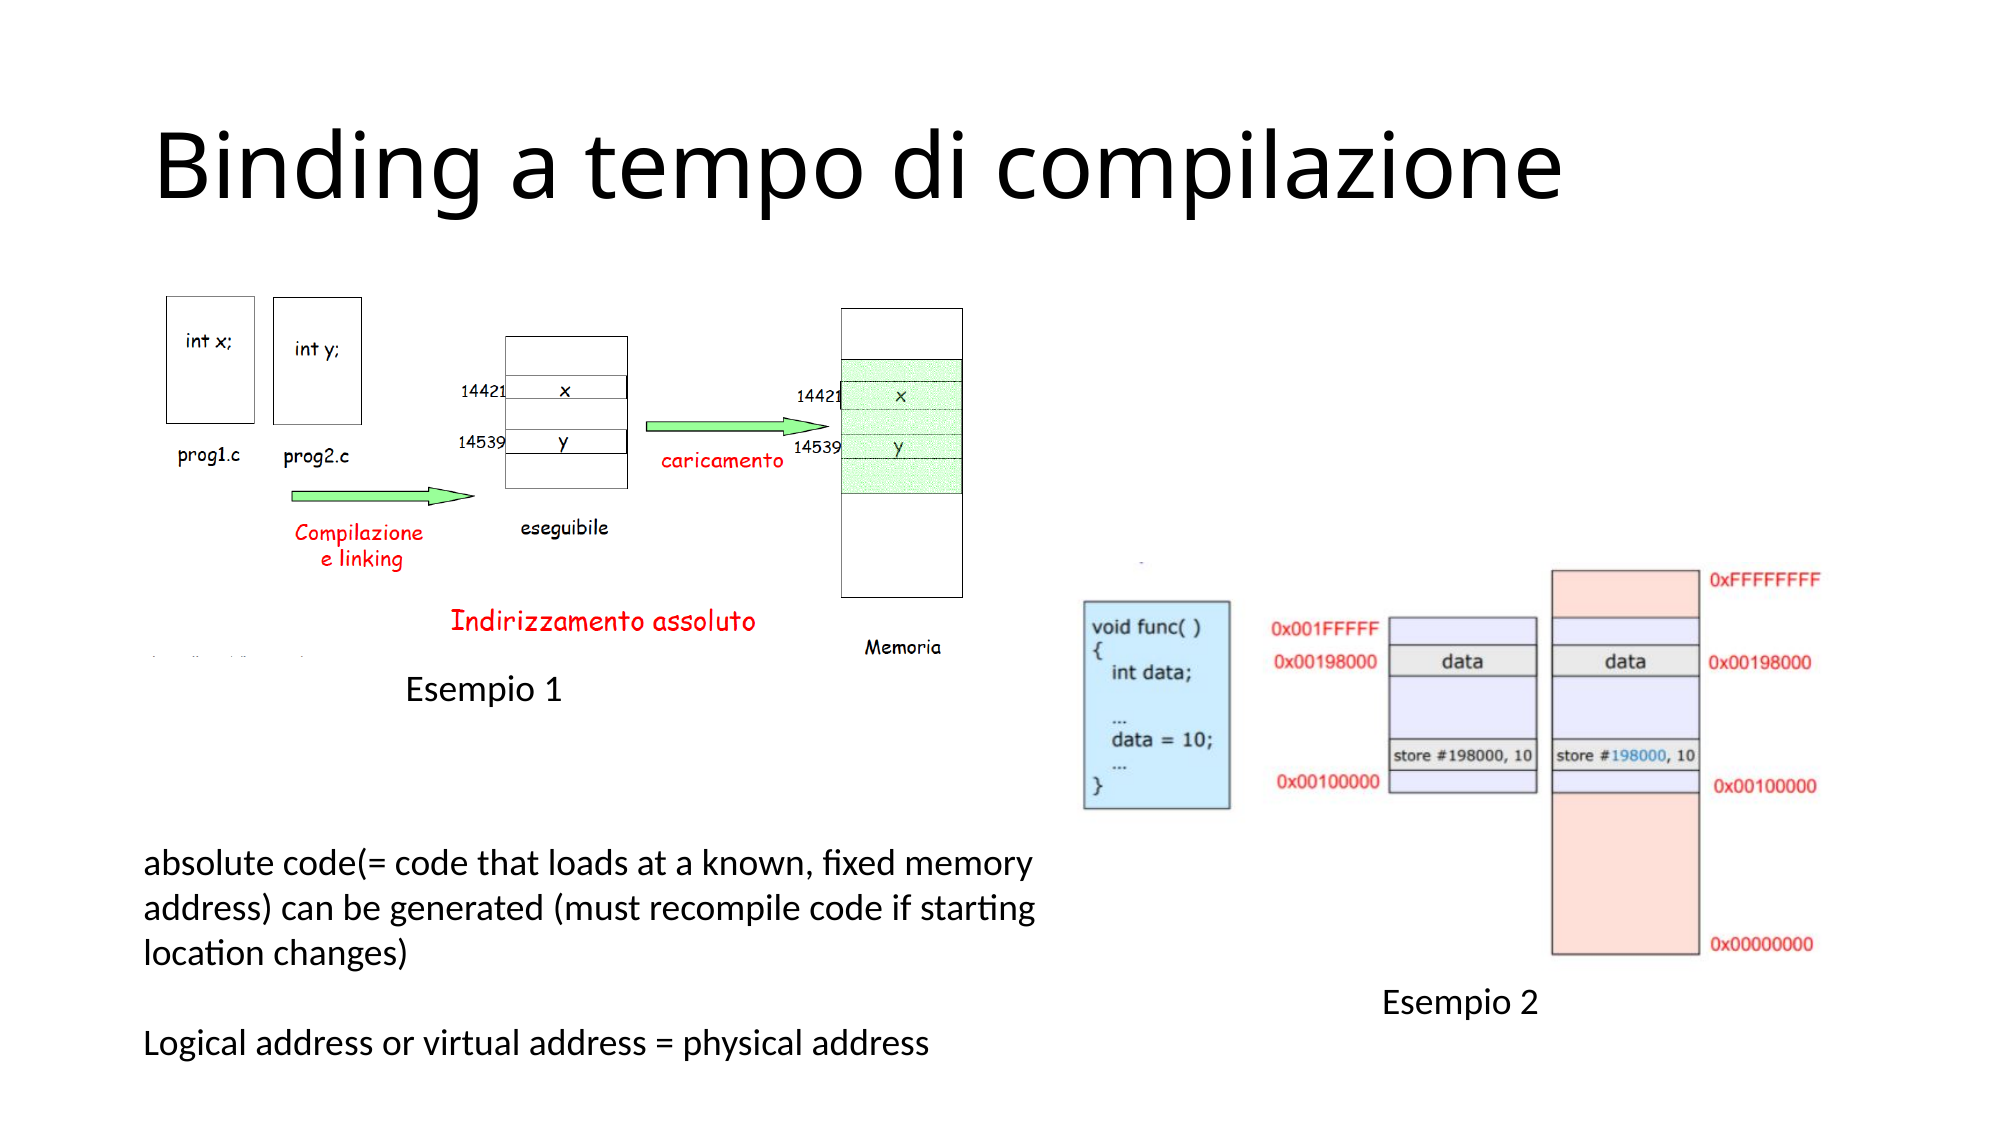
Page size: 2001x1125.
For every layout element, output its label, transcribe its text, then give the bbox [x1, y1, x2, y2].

text_box Esempio 2 [1199, 973, 1723, 1030]
picture [1059, 562, 1863, 973]
text_box absolute code(= code that loads at a known, fixed memory address) can be generated (must recompile code if starting location changes) Logical address or virtual address = physical address [128, 830, 1130, 1071]
title Binding a tempo di compilazione [137, 59, 1863, 278]
text_box Esempio 1 [222, 657, 746, 717]
picture [137, 289, 1030, 657]
